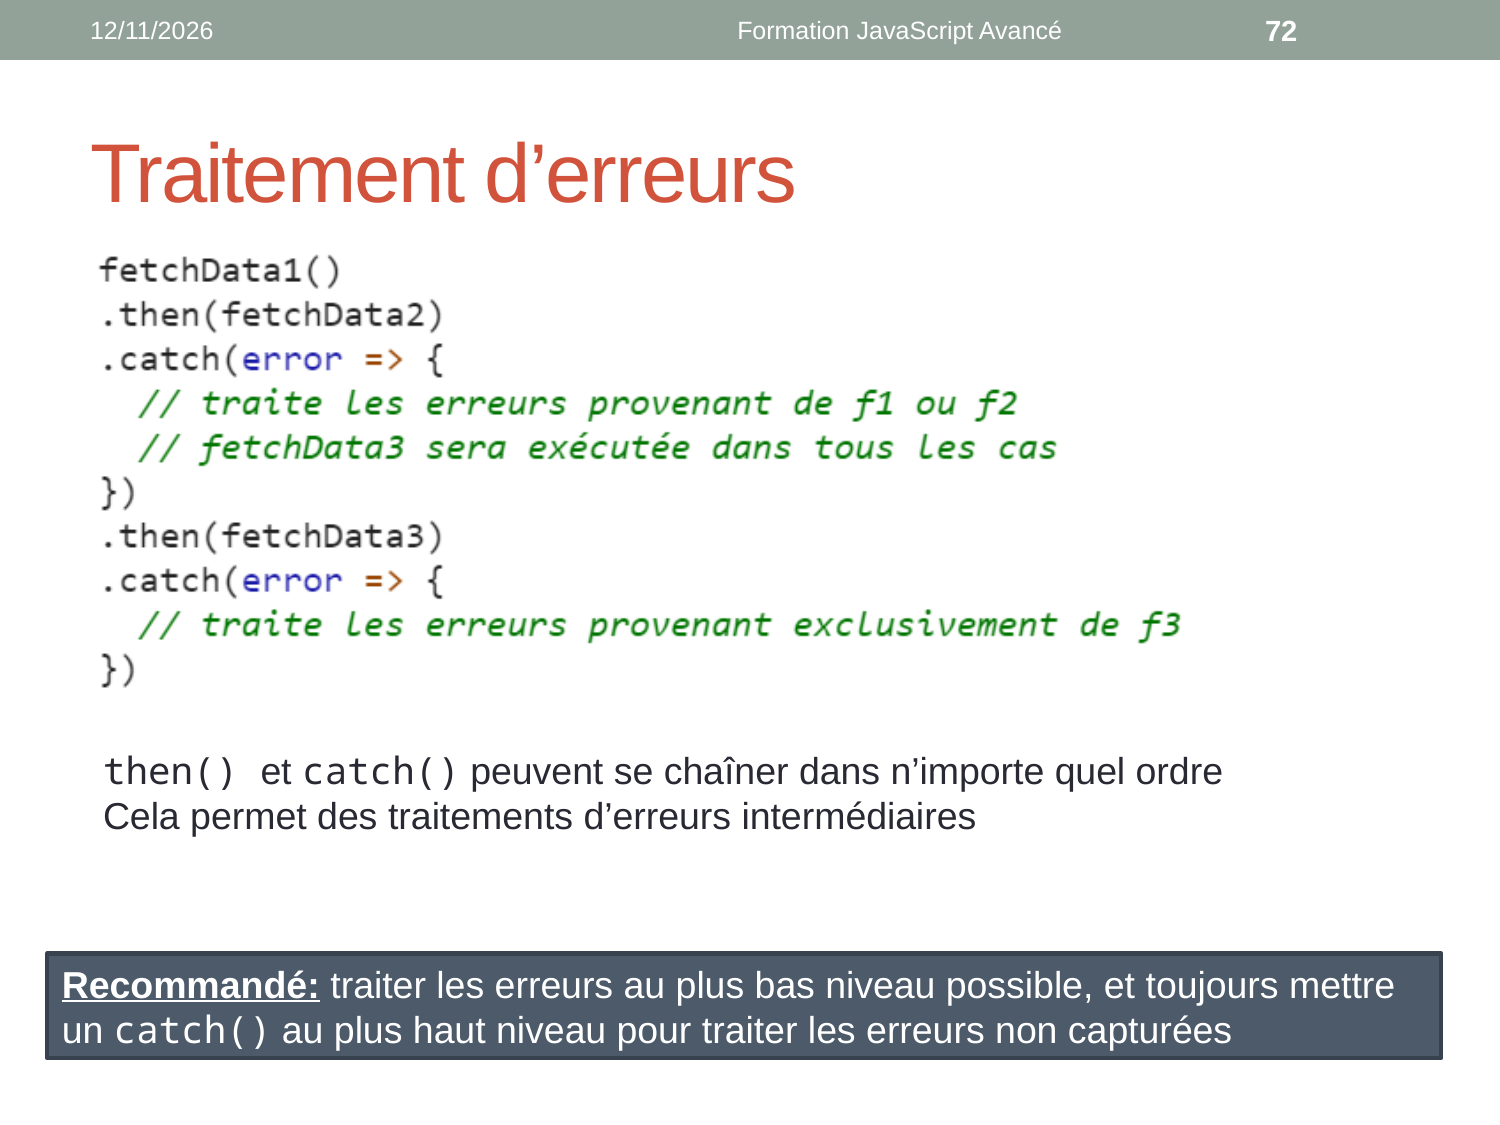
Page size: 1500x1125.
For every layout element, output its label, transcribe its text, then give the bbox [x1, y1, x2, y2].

text_box then() et catch() peuvent se chaîner dans n’importe quel ordre Cela permet des traitements d’erreurs intermédiaires [88, 739, 1400, 845]
text_box Recommandé: traiter les erreurs au plus bas niveau possible, et toujours mettre un catch() au plus haut niveau pour traiter les erreurs non capturées [45, 951, 1443, 1060]
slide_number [75, 3, 550, 57]
slide_number 72 [1250, 3, 1425, 57]
title Traitement d’erreurs [75, 87, 1425, 250]
picture [88, 243, 1213, 710]
footer Formation JavaScript Avancé [562, 3, 1238, 57]
